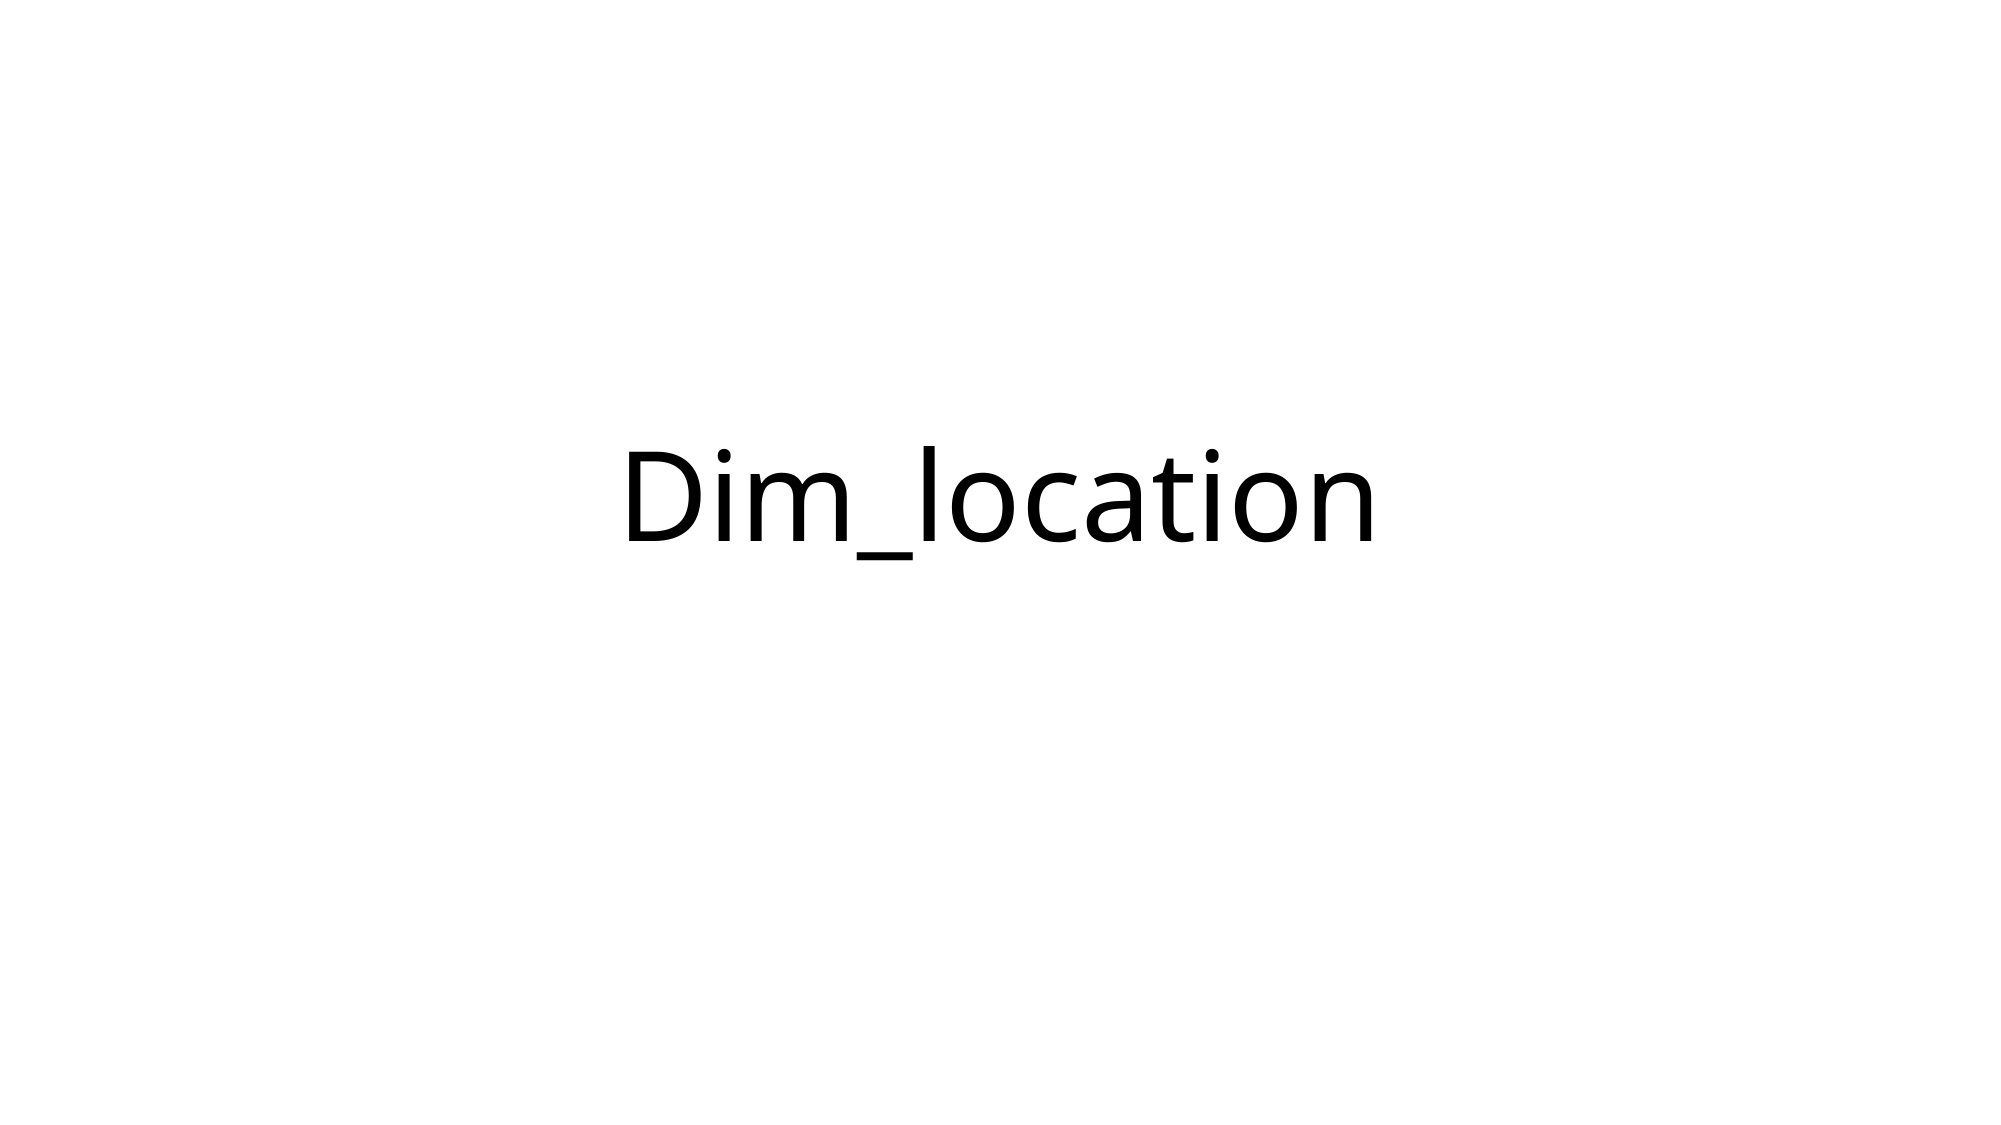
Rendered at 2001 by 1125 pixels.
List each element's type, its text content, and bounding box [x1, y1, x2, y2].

title Dim_location [249, 184, 1750, 576]
